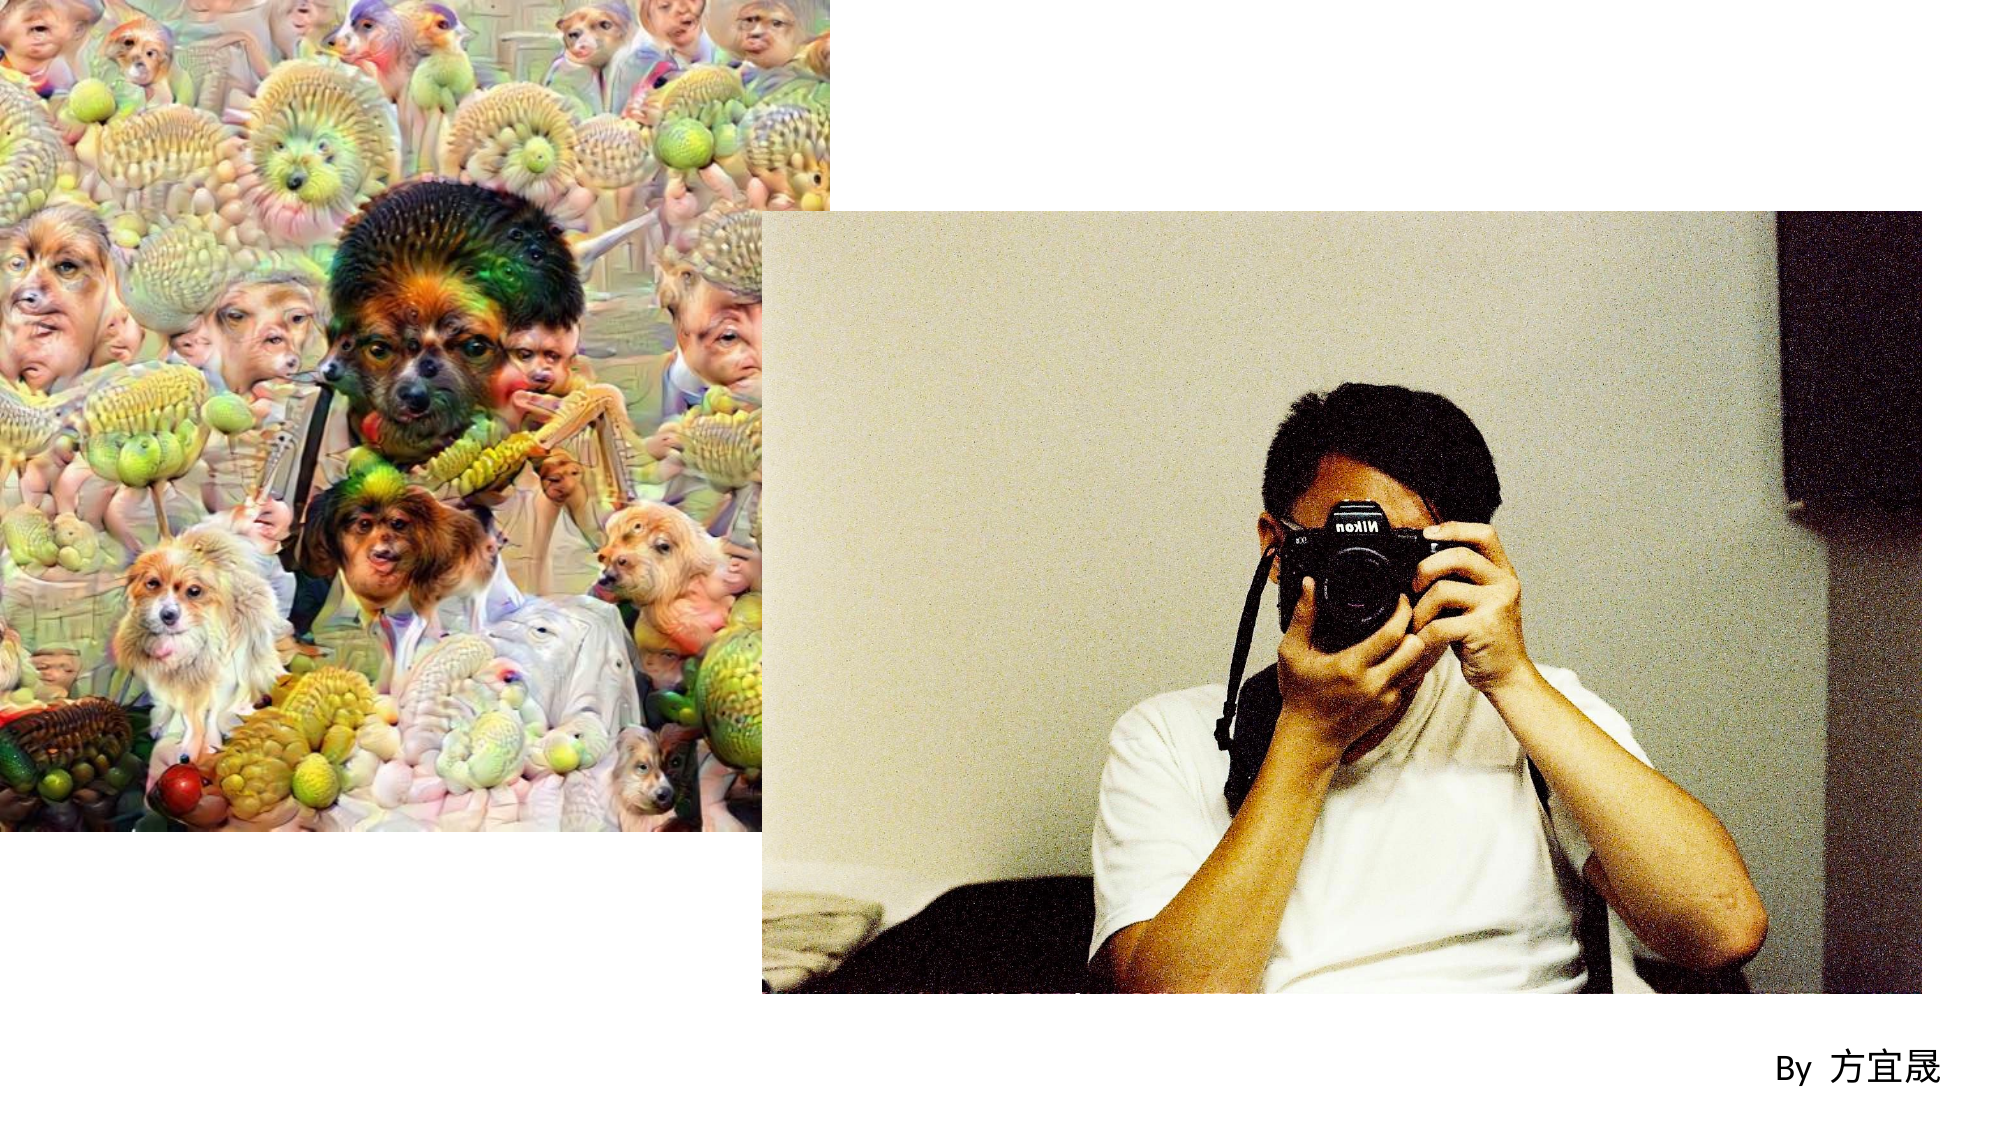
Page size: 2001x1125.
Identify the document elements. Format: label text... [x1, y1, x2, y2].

text_box By 方宜晟 [1760, 1035, 1959, 1096]
picture [0, 0, 1922, 994]
